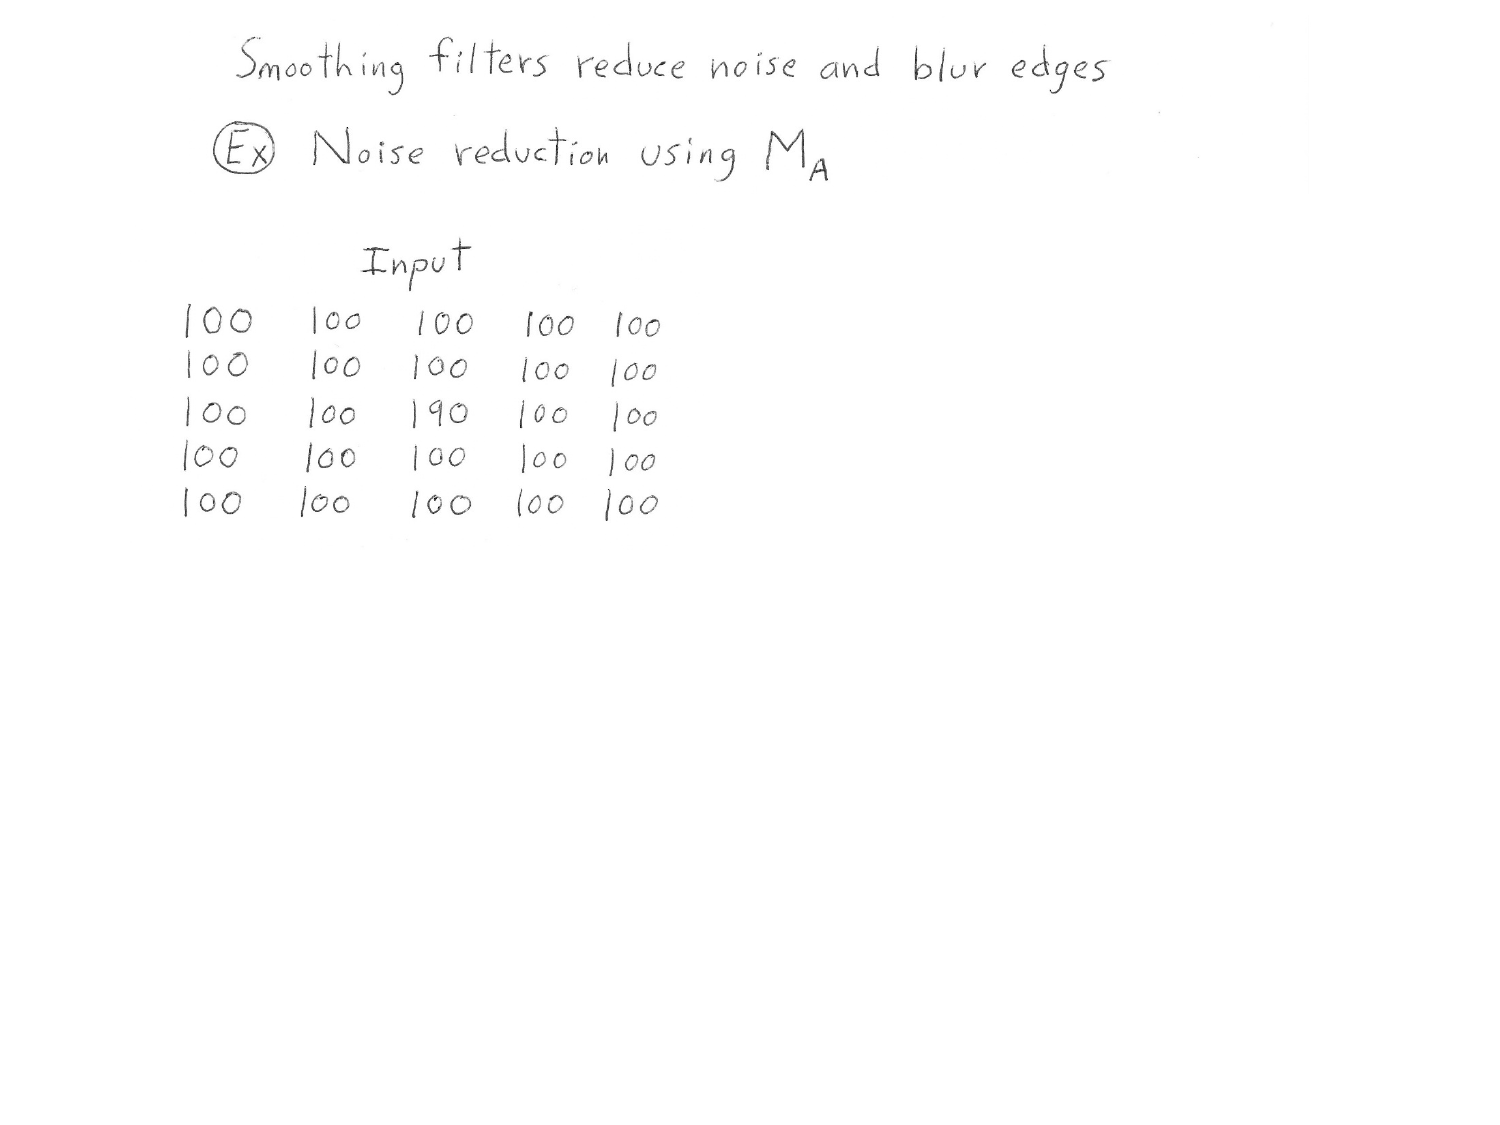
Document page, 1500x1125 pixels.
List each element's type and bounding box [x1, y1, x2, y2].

picture [189, 14, 1311, 194]
picture [119, 224, 706, 551]
